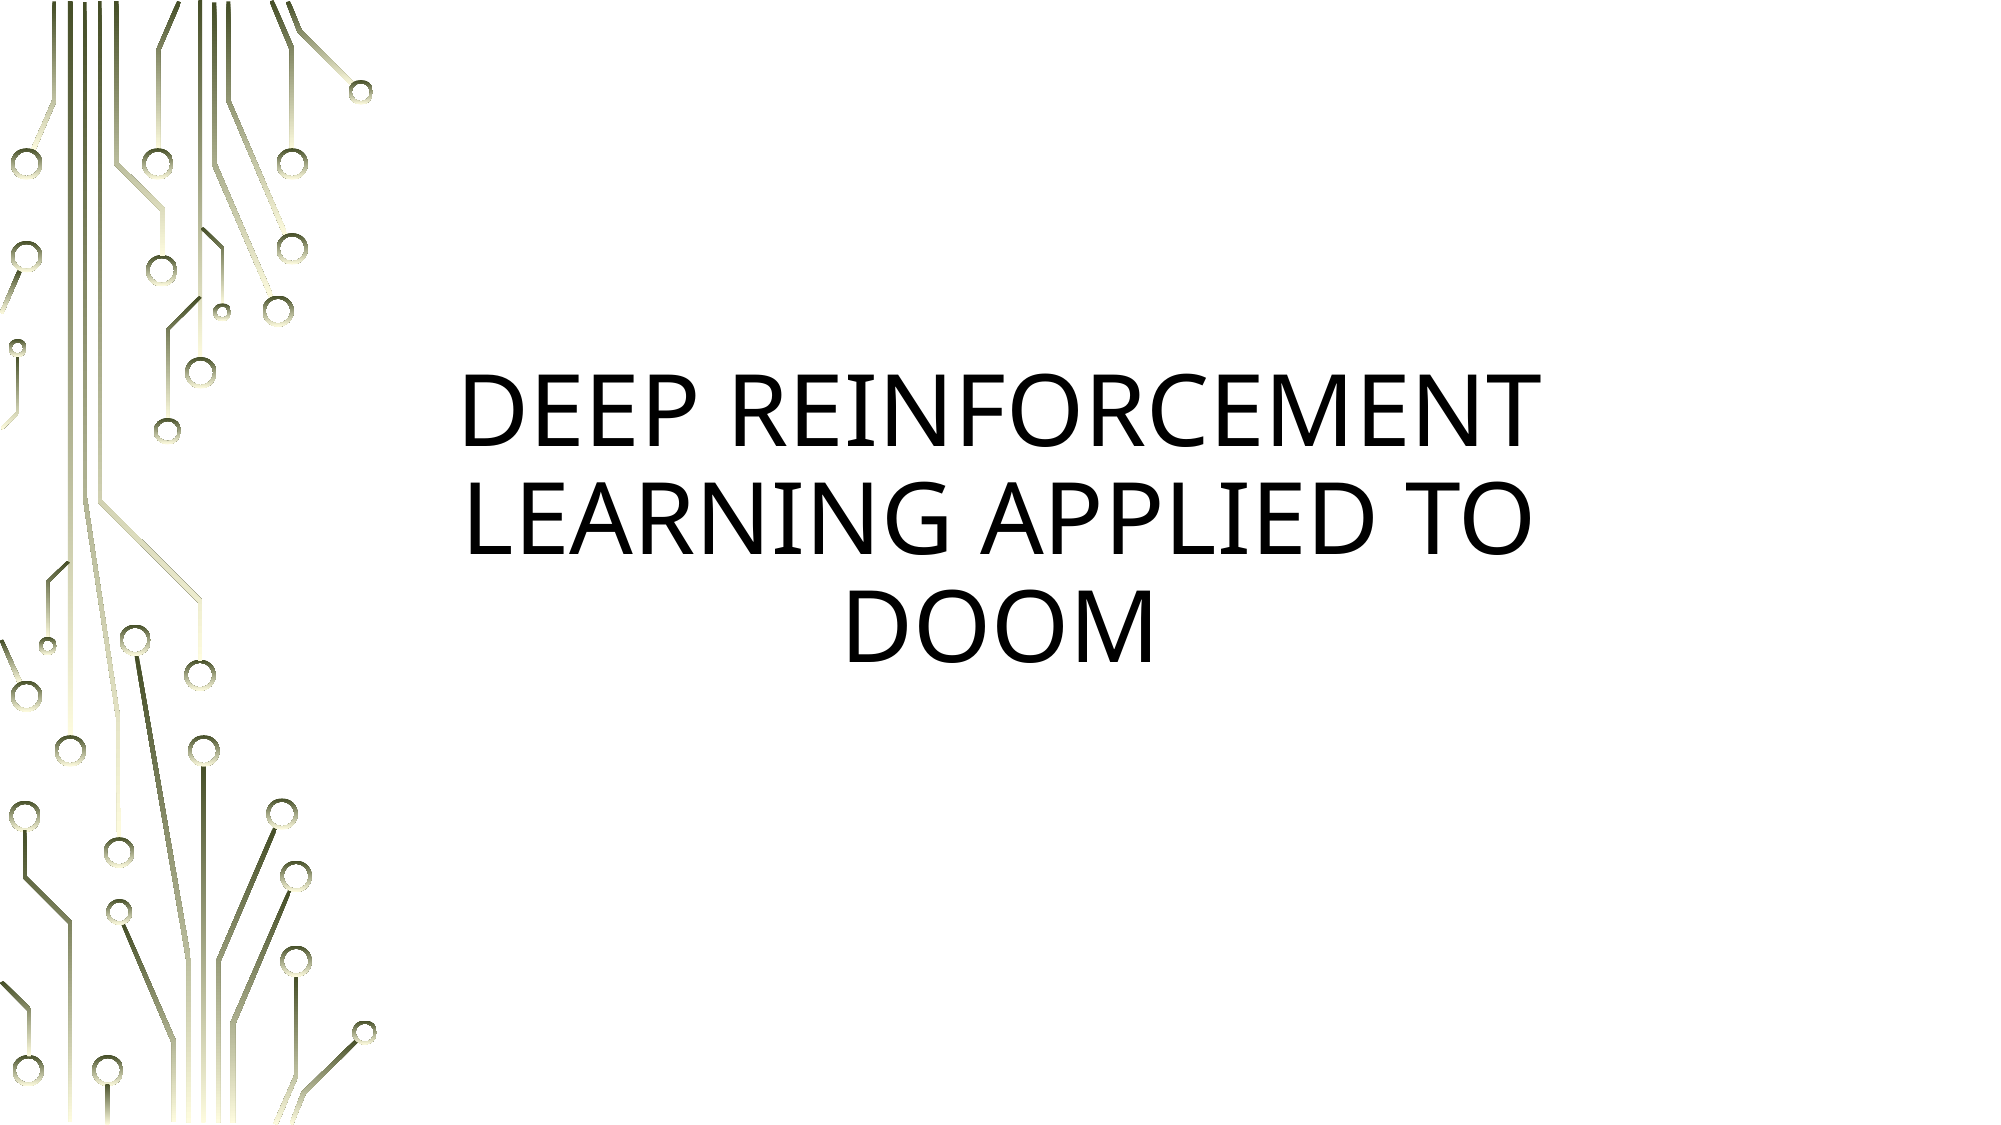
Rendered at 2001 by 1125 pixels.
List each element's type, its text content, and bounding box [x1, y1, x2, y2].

title Deep reinforcement learning applied to doom [278, 433, 1722, 692]
